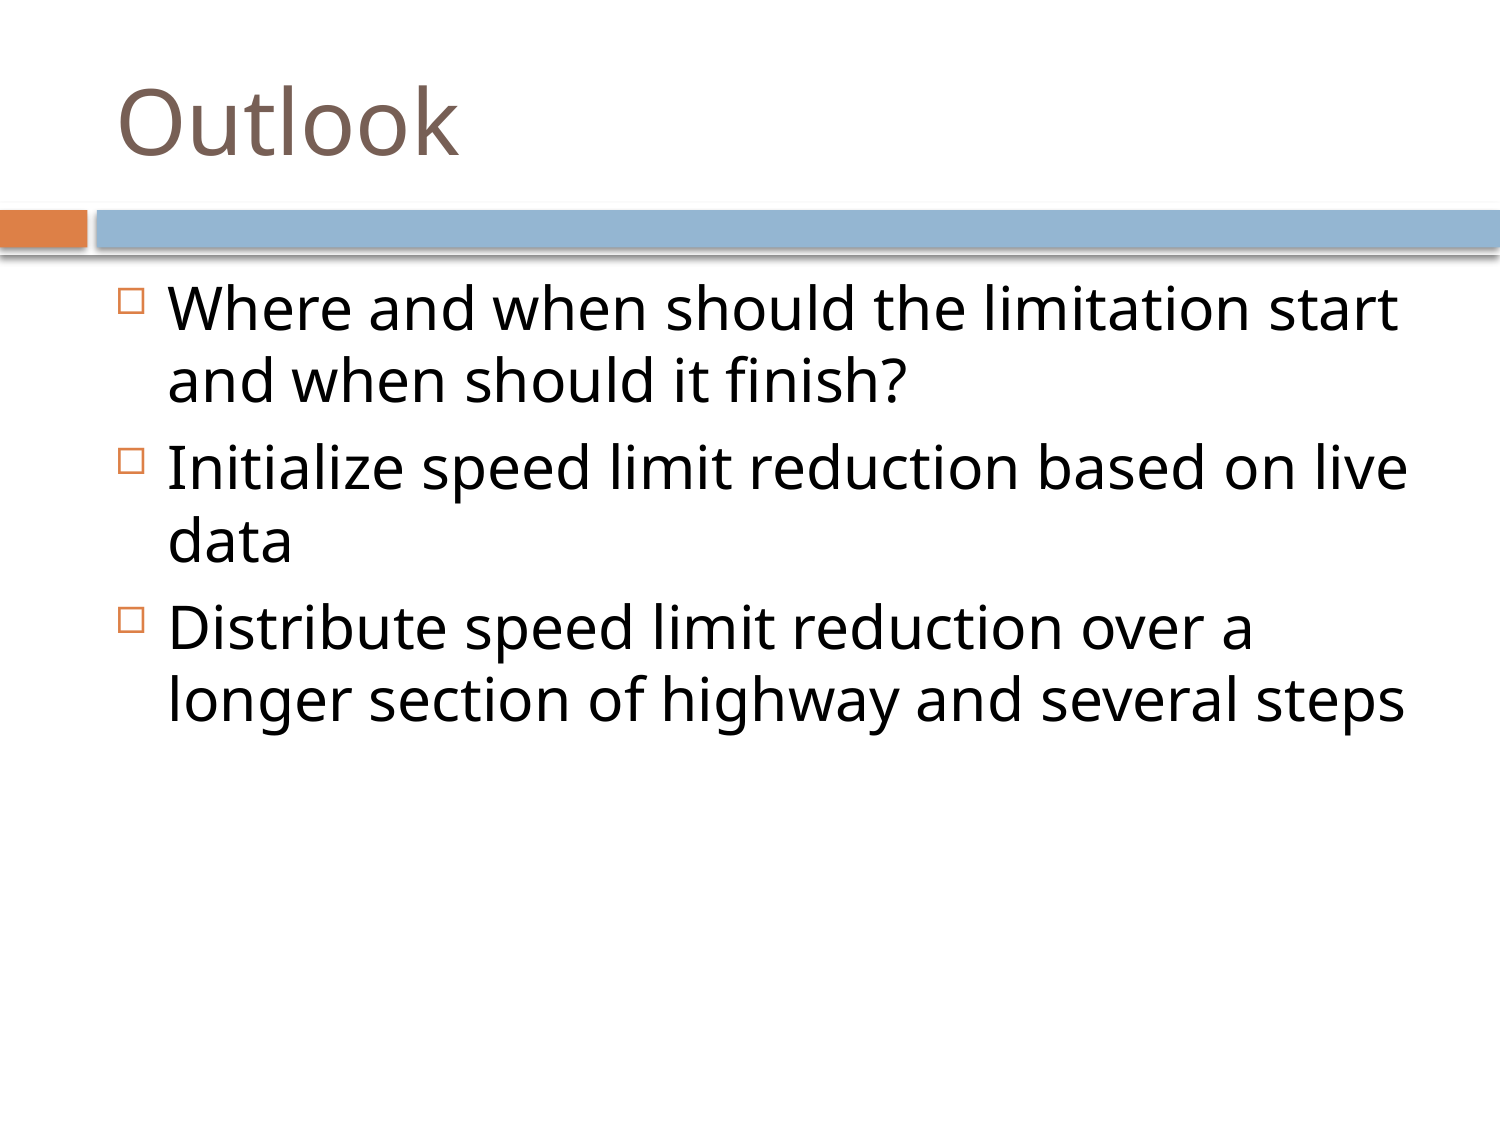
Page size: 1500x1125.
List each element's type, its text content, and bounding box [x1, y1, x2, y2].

list Where and when should the limitation start and when should it finish? Initialize speed limit reduction based on live data Distribute speed limit reduction over a longer section of highway and several steps [100, 262, 1438, 1000]
title Outlook [100, 37, 1438, 200]
